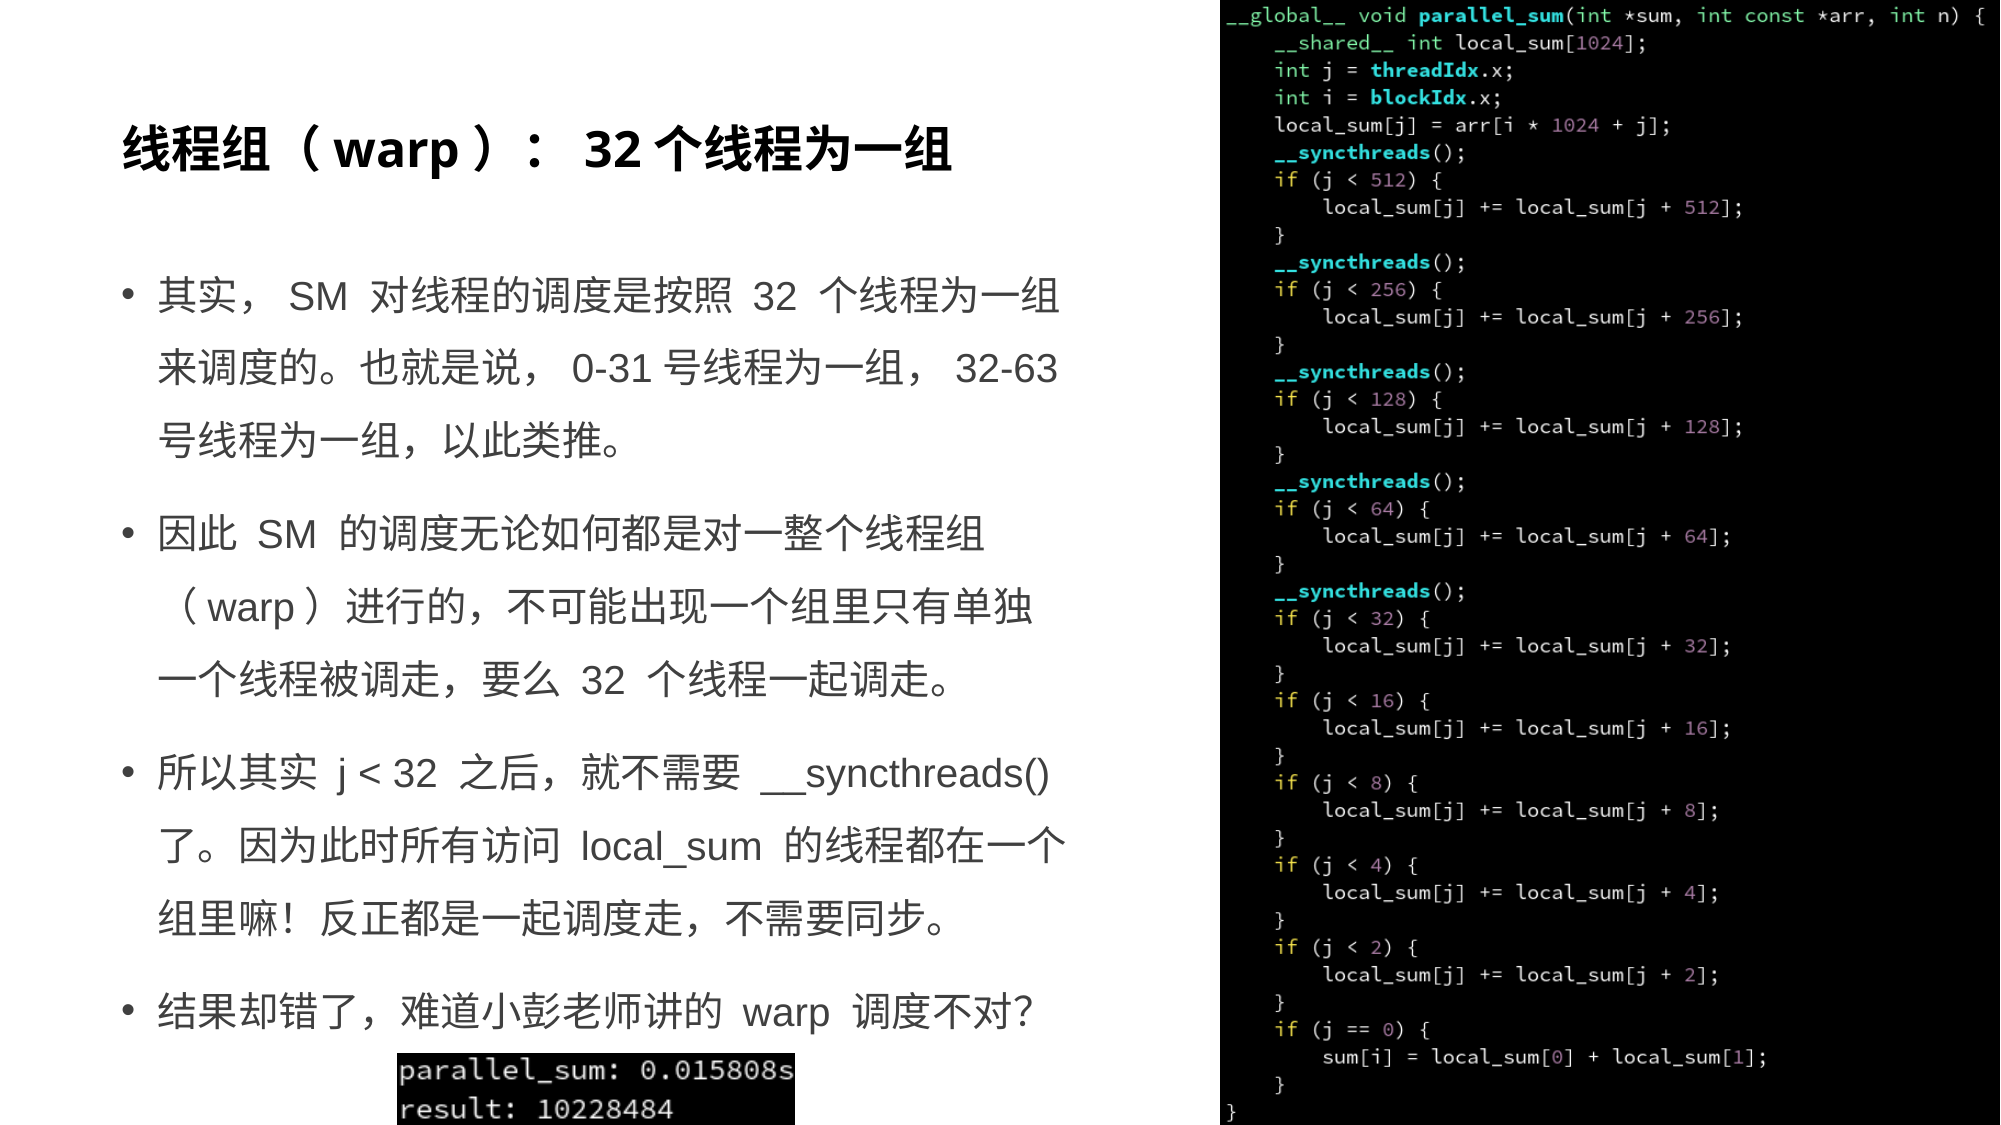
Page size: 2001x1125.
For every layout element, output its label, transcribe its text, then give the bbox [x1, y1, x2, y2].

title 线程组（warp）：32个线程为一组 [106, 42, 1220, 260]
list 其实，SM 对线程的调度是按照 32 个线程为一组来调度的。也就是说，0-31号线程为一组，32-63号线程为一组，以此类推。 因此 SM 的调度无论如何都是对一整个线程组（warp）进行的，不可能出现一个组里只有单独一个线程被调走，要么 32 个线程一起调走。 所以其实 j < 32 之后，就不需要 __syncthreads() 了。因为此时所有访问 local_sum 的线程都在一个组里嘛！反正都是一起调度走，不需要同步。 结果却错了，难道小彭老师讲的 warp 调度不对？ [106, 237, 1087, 1053]
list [1220, 0, 2000, 1125]
picture [397, 1053, 795, 1125]
